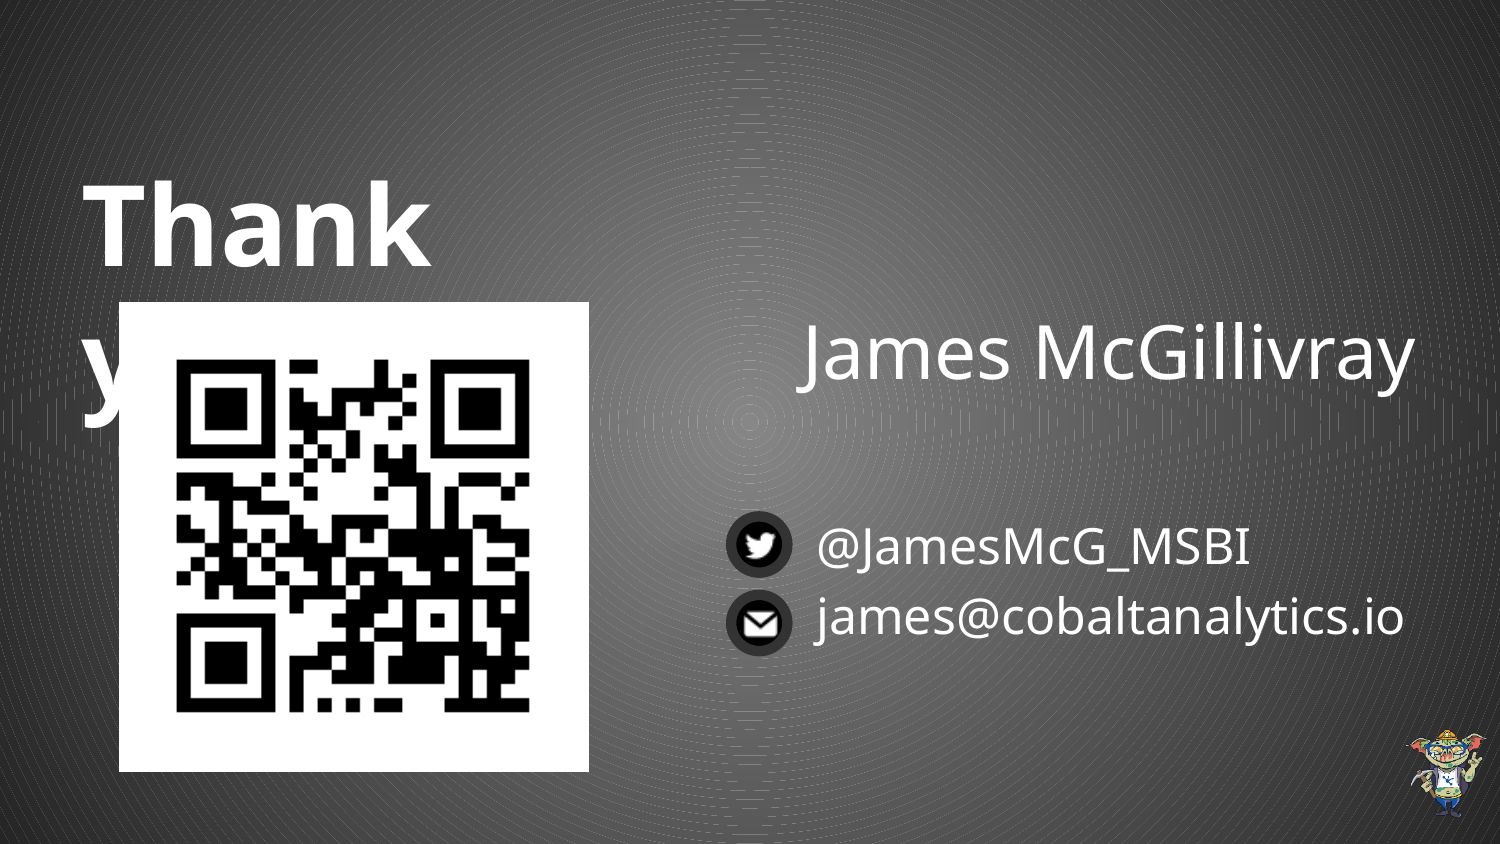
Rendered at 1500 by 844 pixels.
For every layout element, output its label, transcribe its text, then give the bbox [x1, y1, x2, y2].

list @JamesMcG_MSBI james@cobaltanalytics.io [801, 506, 1427, 683]
picture [1393, 692, 1500, 844]
title James McGillivray [787, 314, 1440, 413]
picture [119, 302, 589, 772]
